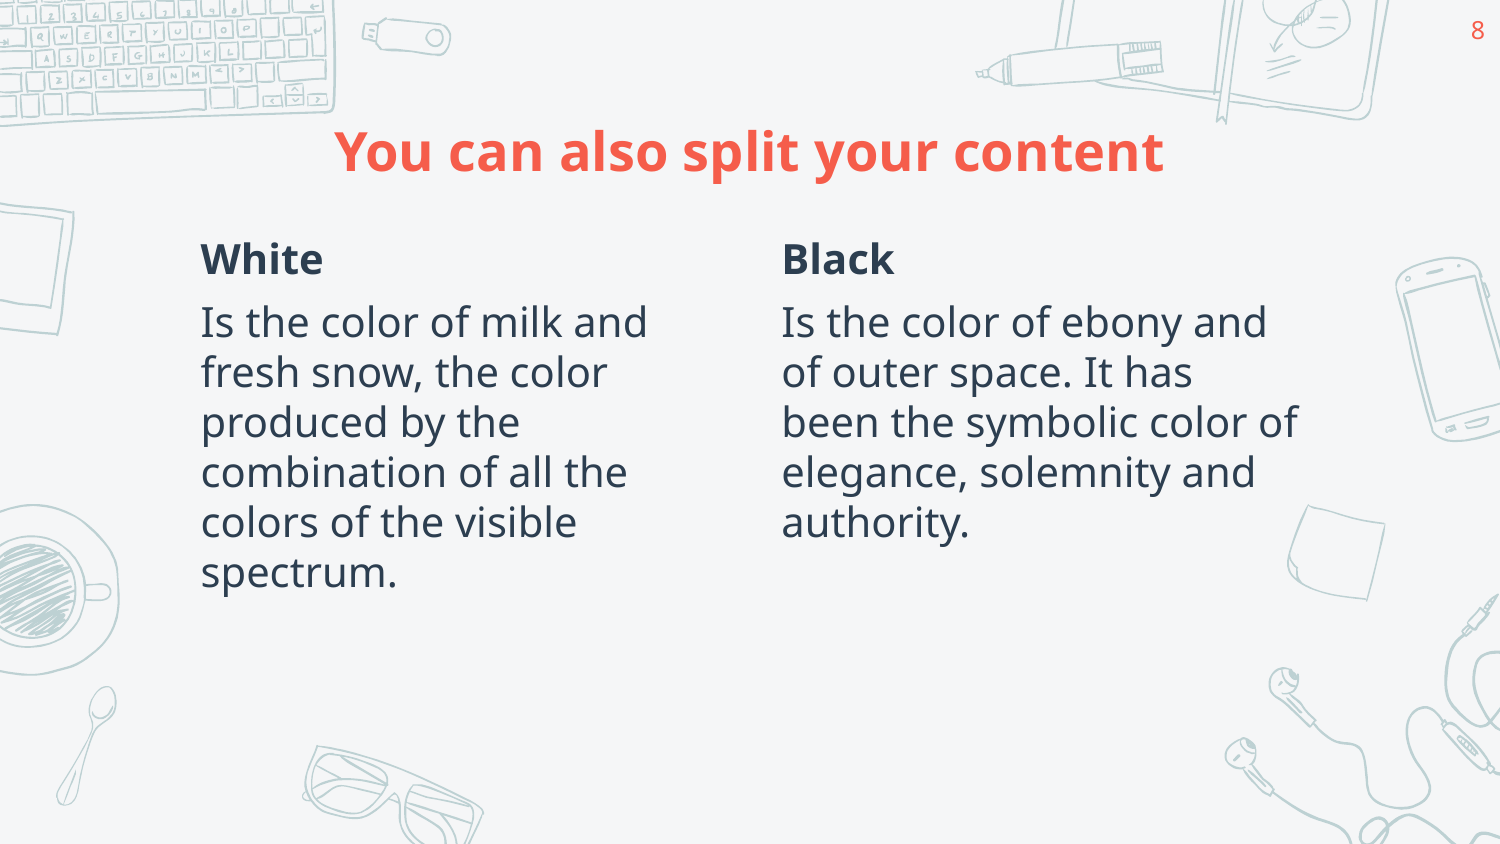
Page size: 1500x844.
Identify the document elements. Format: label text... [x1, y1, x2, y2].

slide_number ‹#› [1435, 0, 1500, 53]
list Black Is the color of ebony and of outer space. It has been the symbolic color of elegance, solemnity and authority. [766, 218, 1315, 790]
list White Is the color of milk and fresh snow, the color produced by the combination of all the colors of the visible spectrum. [185, 218, 734, 790]
title You can also split your content [185, 102, 1315, 198]
